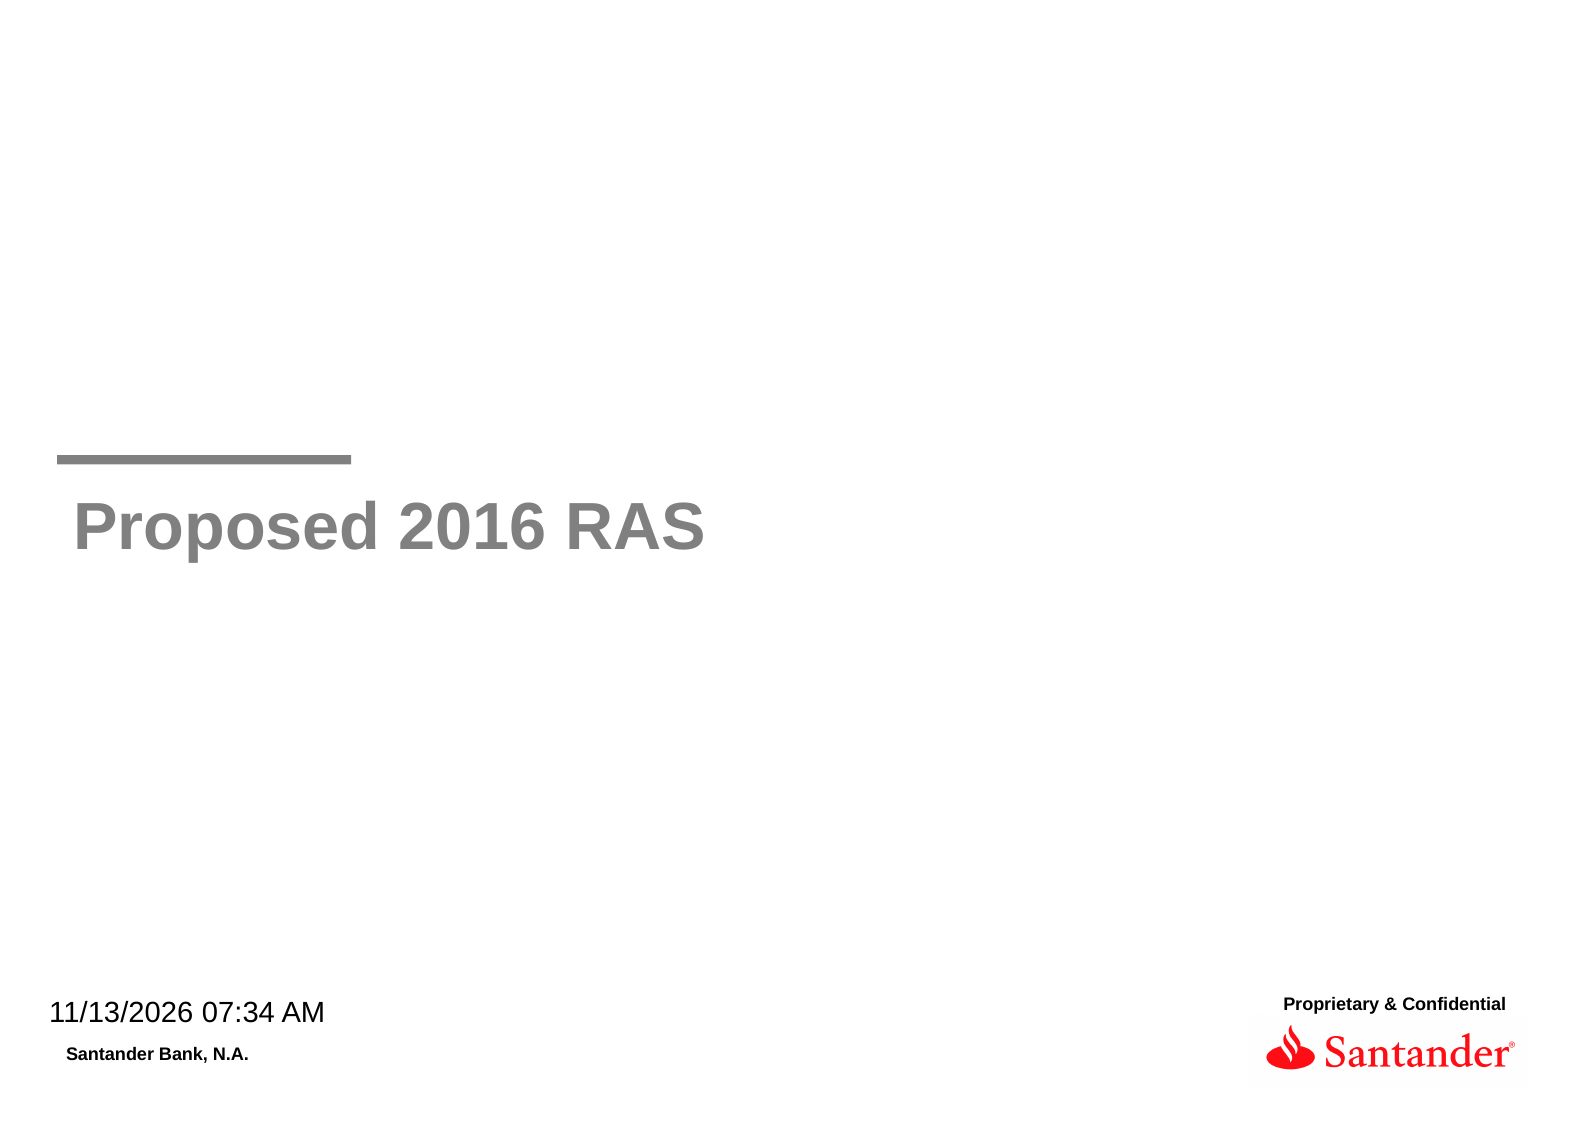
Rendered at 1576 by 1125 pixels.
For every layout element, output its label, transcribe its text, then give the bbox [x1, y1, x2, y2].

picture [1247, 1011, 1528, 1094]
text_box Proposed 2016 RAS [58, 475, 1460, 533]
